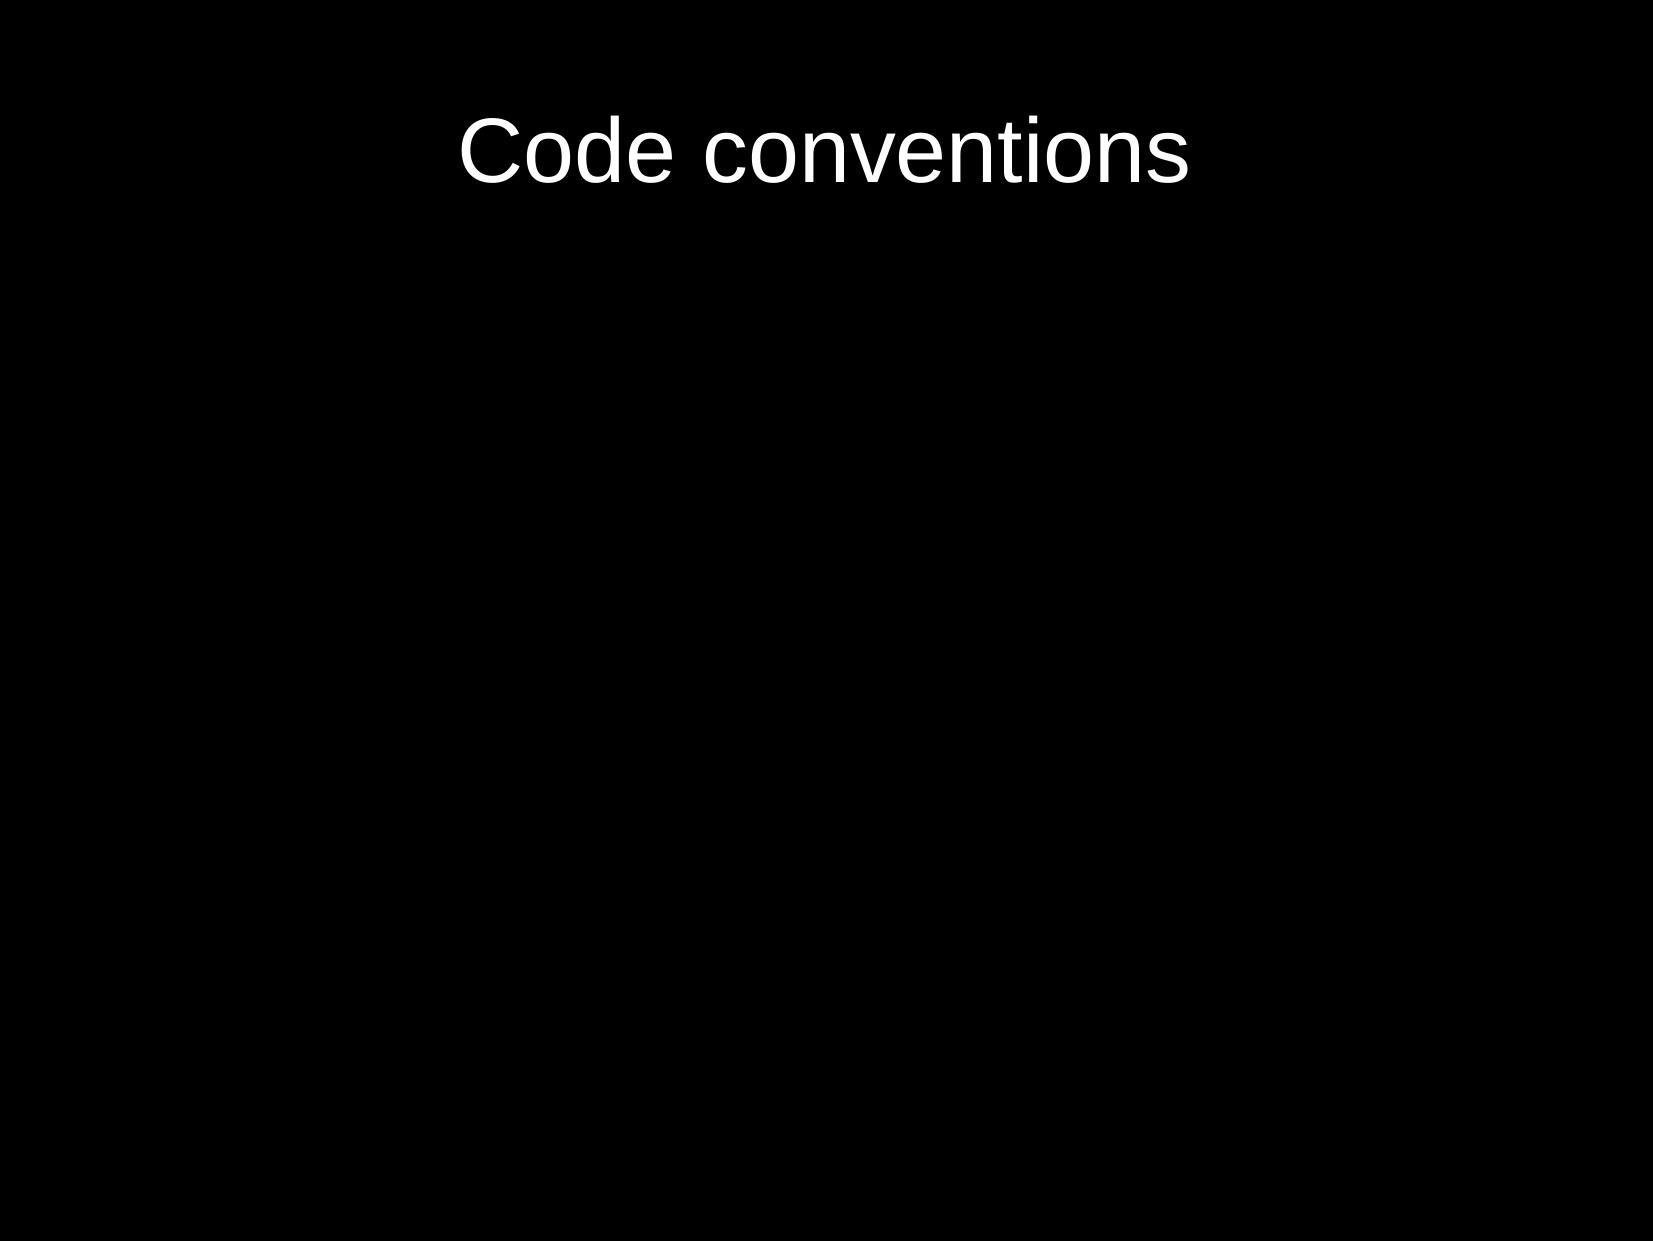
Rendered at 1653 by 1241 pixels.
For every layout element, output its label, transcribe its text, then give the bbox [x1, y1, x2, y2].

title Code conventions [82, 49, 1568, 254]
